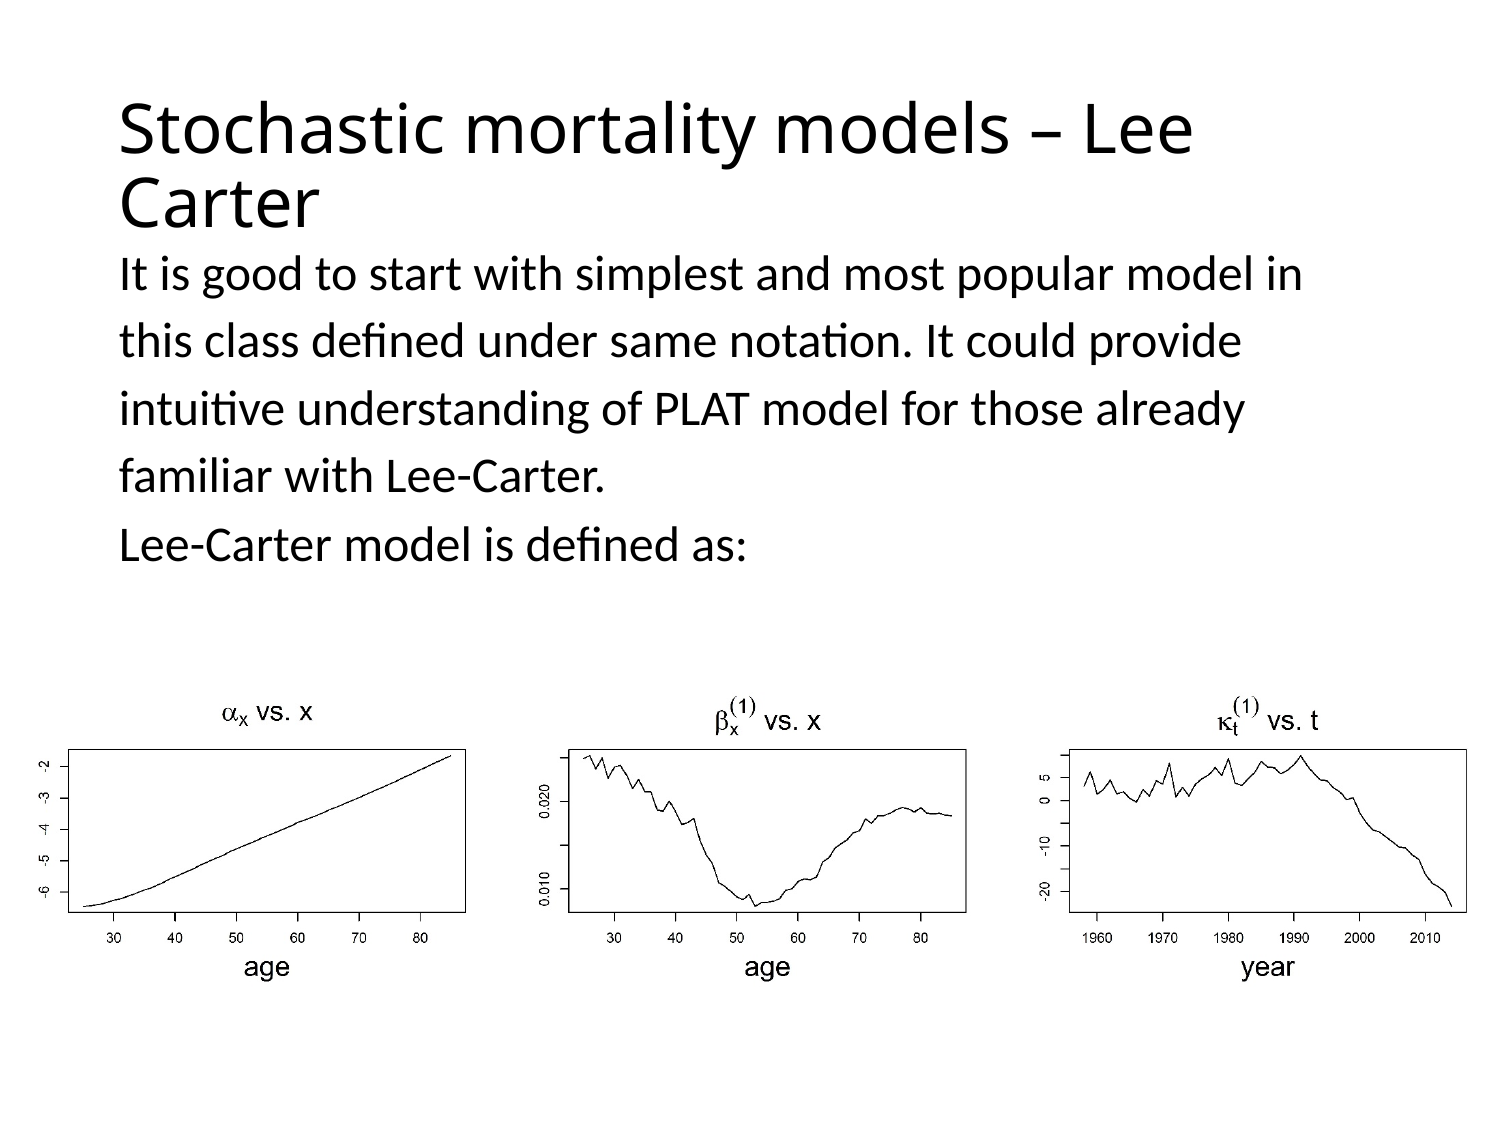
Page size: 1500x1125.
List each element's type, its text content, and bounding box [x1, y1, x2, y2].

title Stochastic mortality models – Lee Carter [103, 60, 1398, 278]
picture [0, 681, 1500, 998]
